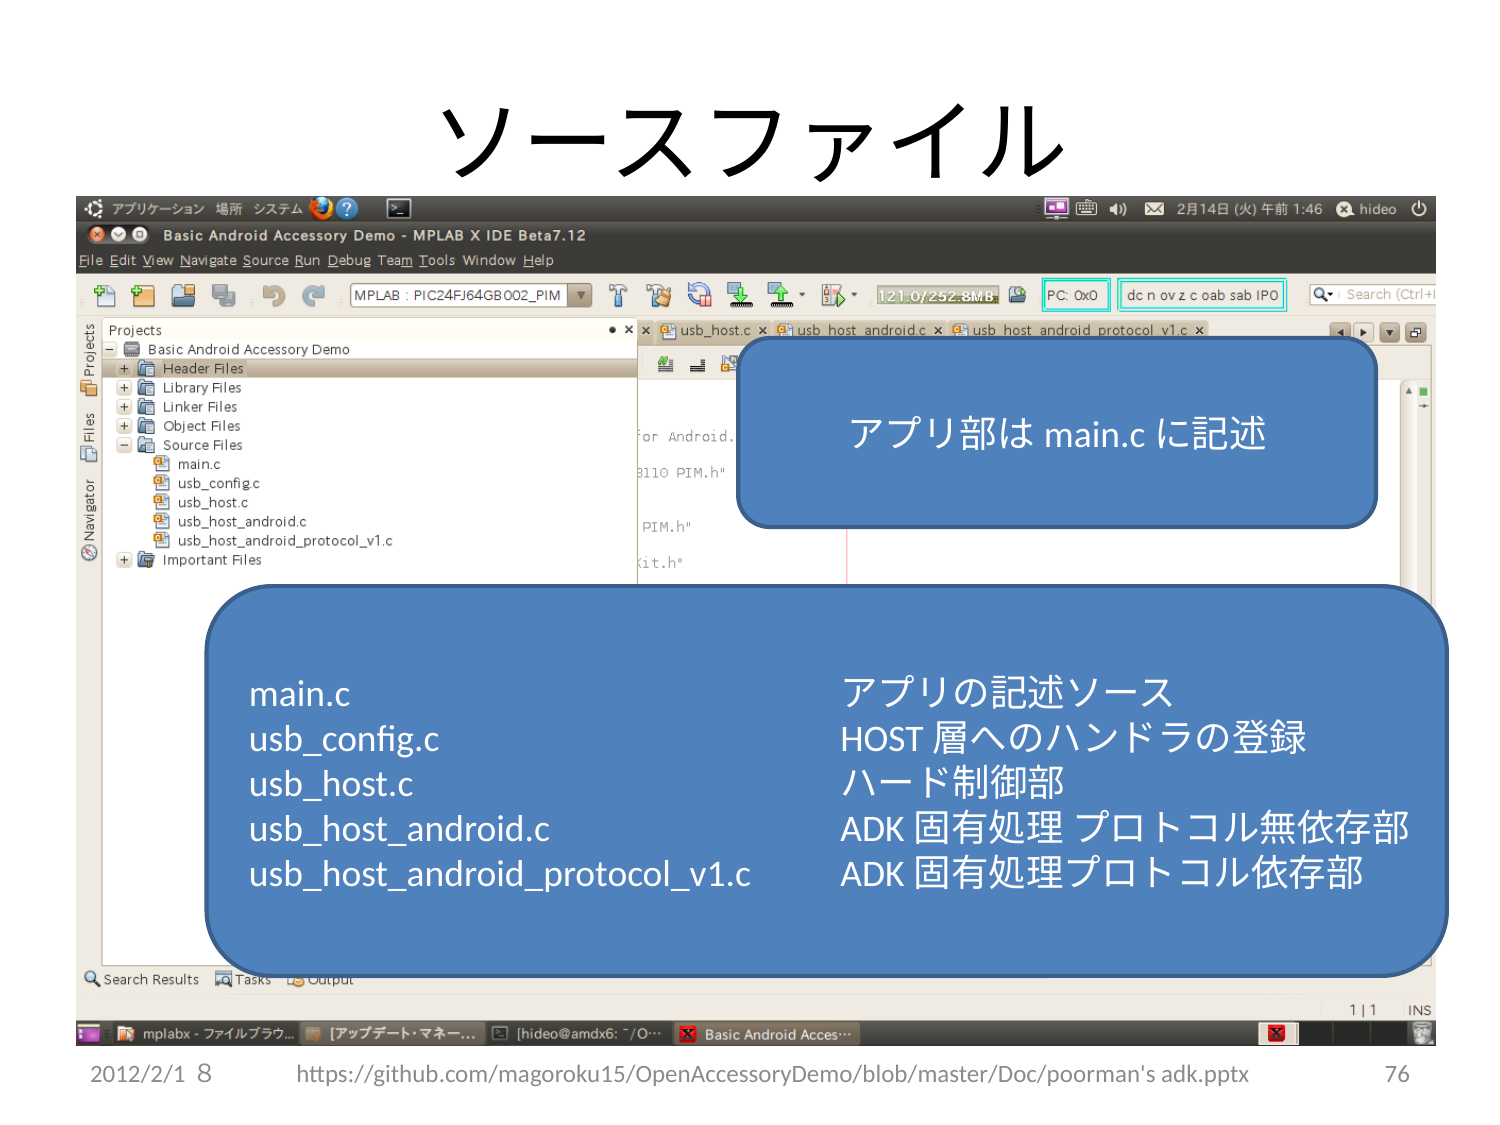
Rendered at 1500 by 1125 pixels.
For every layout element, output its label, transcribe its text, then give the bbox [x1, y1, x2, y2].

picture [76, 196, 1436, 1046]
text_box main.c アプリの記述ソース usb_config.c HOST層へのハンドラの登録 usb_host.c ハード制御部 usb_host_android.c ADK固有処理 プロトコル無依存部 usb_host_android_protocol_v1.c ADK固有処理プロトコル依存部 [1440, 617, 1449, 945]
footer https://github.com/magoroku15/OpenAccessoryDemo/blob/master/Doc/poorman's adk.pptx [242, 1054, 1306, 1103]
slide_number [75, 1052, 242, 1103]
slide_number 76 [1306, 1054, 1425, 1103]
title ソースファイル [75, 45, 1425, 195]
